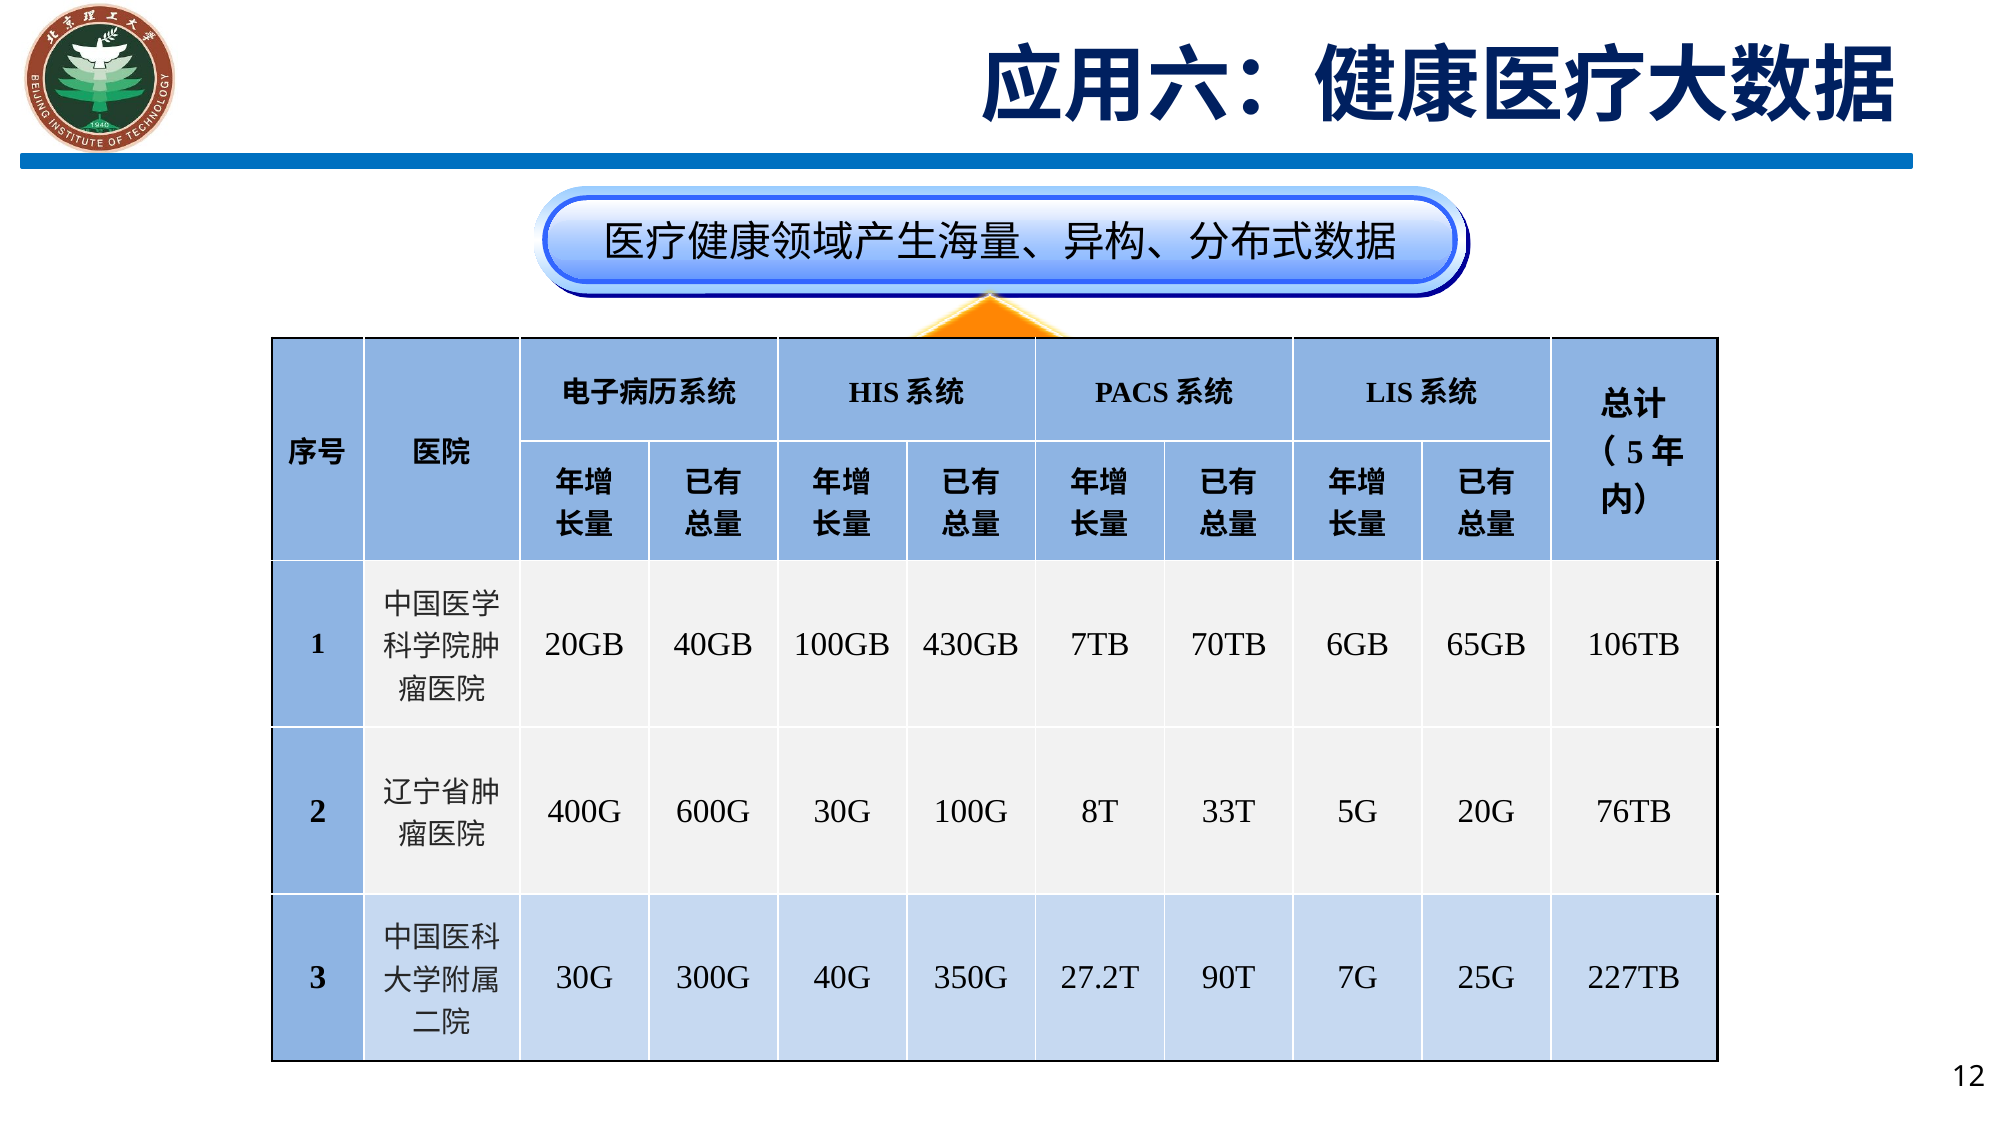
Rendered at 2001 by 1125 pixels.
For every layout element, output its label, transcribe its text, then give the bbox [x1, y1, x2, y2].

slide_number 12 [1583, 1050, 2000, 1125]
table_cell 300G [650, 1055, 777, 1060]
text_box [533, 185, 1467, 294]
text_box 应用六：健康医疗大数据 [787, 51, 1912, 139]
text_box 健康设备 [1719, 342, 1728, 393]
text_box 医疗系统 PACS/RIS LIS HIS EHR/EMR [261, 342, 271, 583]
table_header 医院 [365, 339, 519, 420]
picture [516, 486, 633, 622]
table_cell 350G [908, 1055, 1035, 1060]
picture [489, 387, 679, 485]
table_cell 中国医科大学附属二院 [365, 1055, 519, 1060]
table_cell 3 [273, 1054, 363, 1060]
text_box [272, 422, 1726, 1048]
table_header 序号 [273, 339, 363, 420]
table_cell 30G [521, 1055, 648, 1060]
table_cell 7G [1294, 1055, 1421, 1060]
picture [21, 0, 178, 153]
table_cell 25G [1423, 1055, 1550, 1060]
picture [1590, 482, 1719, 578]
table_header 电子病历系统 [521, 339, 674, 391]
table_cell 27.2T [1036, 1055, 1164, 1060]
picture [1614, 391, 1687, 466]
picture [1314, 815, 1507, 959]
table_header LIS系统 [1310, 339, 1550, 420]
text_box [679, 282, 1307, 896]
table_cell 90T [1165, 1055, 1292, 1060]
text_box 公卫系统 疾病防控 区域协同 远程医疗 卫生监督 [262, 733, 267, 878]
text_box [486, 422, 1510, 965]
table_cell 227TB [1552, 1055, 1716, 1060]
table_header 总计 （5年内） [1552, 339, 1716, 420]
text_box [1412, 342, 1615, 565]
table_cell 40G [779, 1055, 906, 1060]
